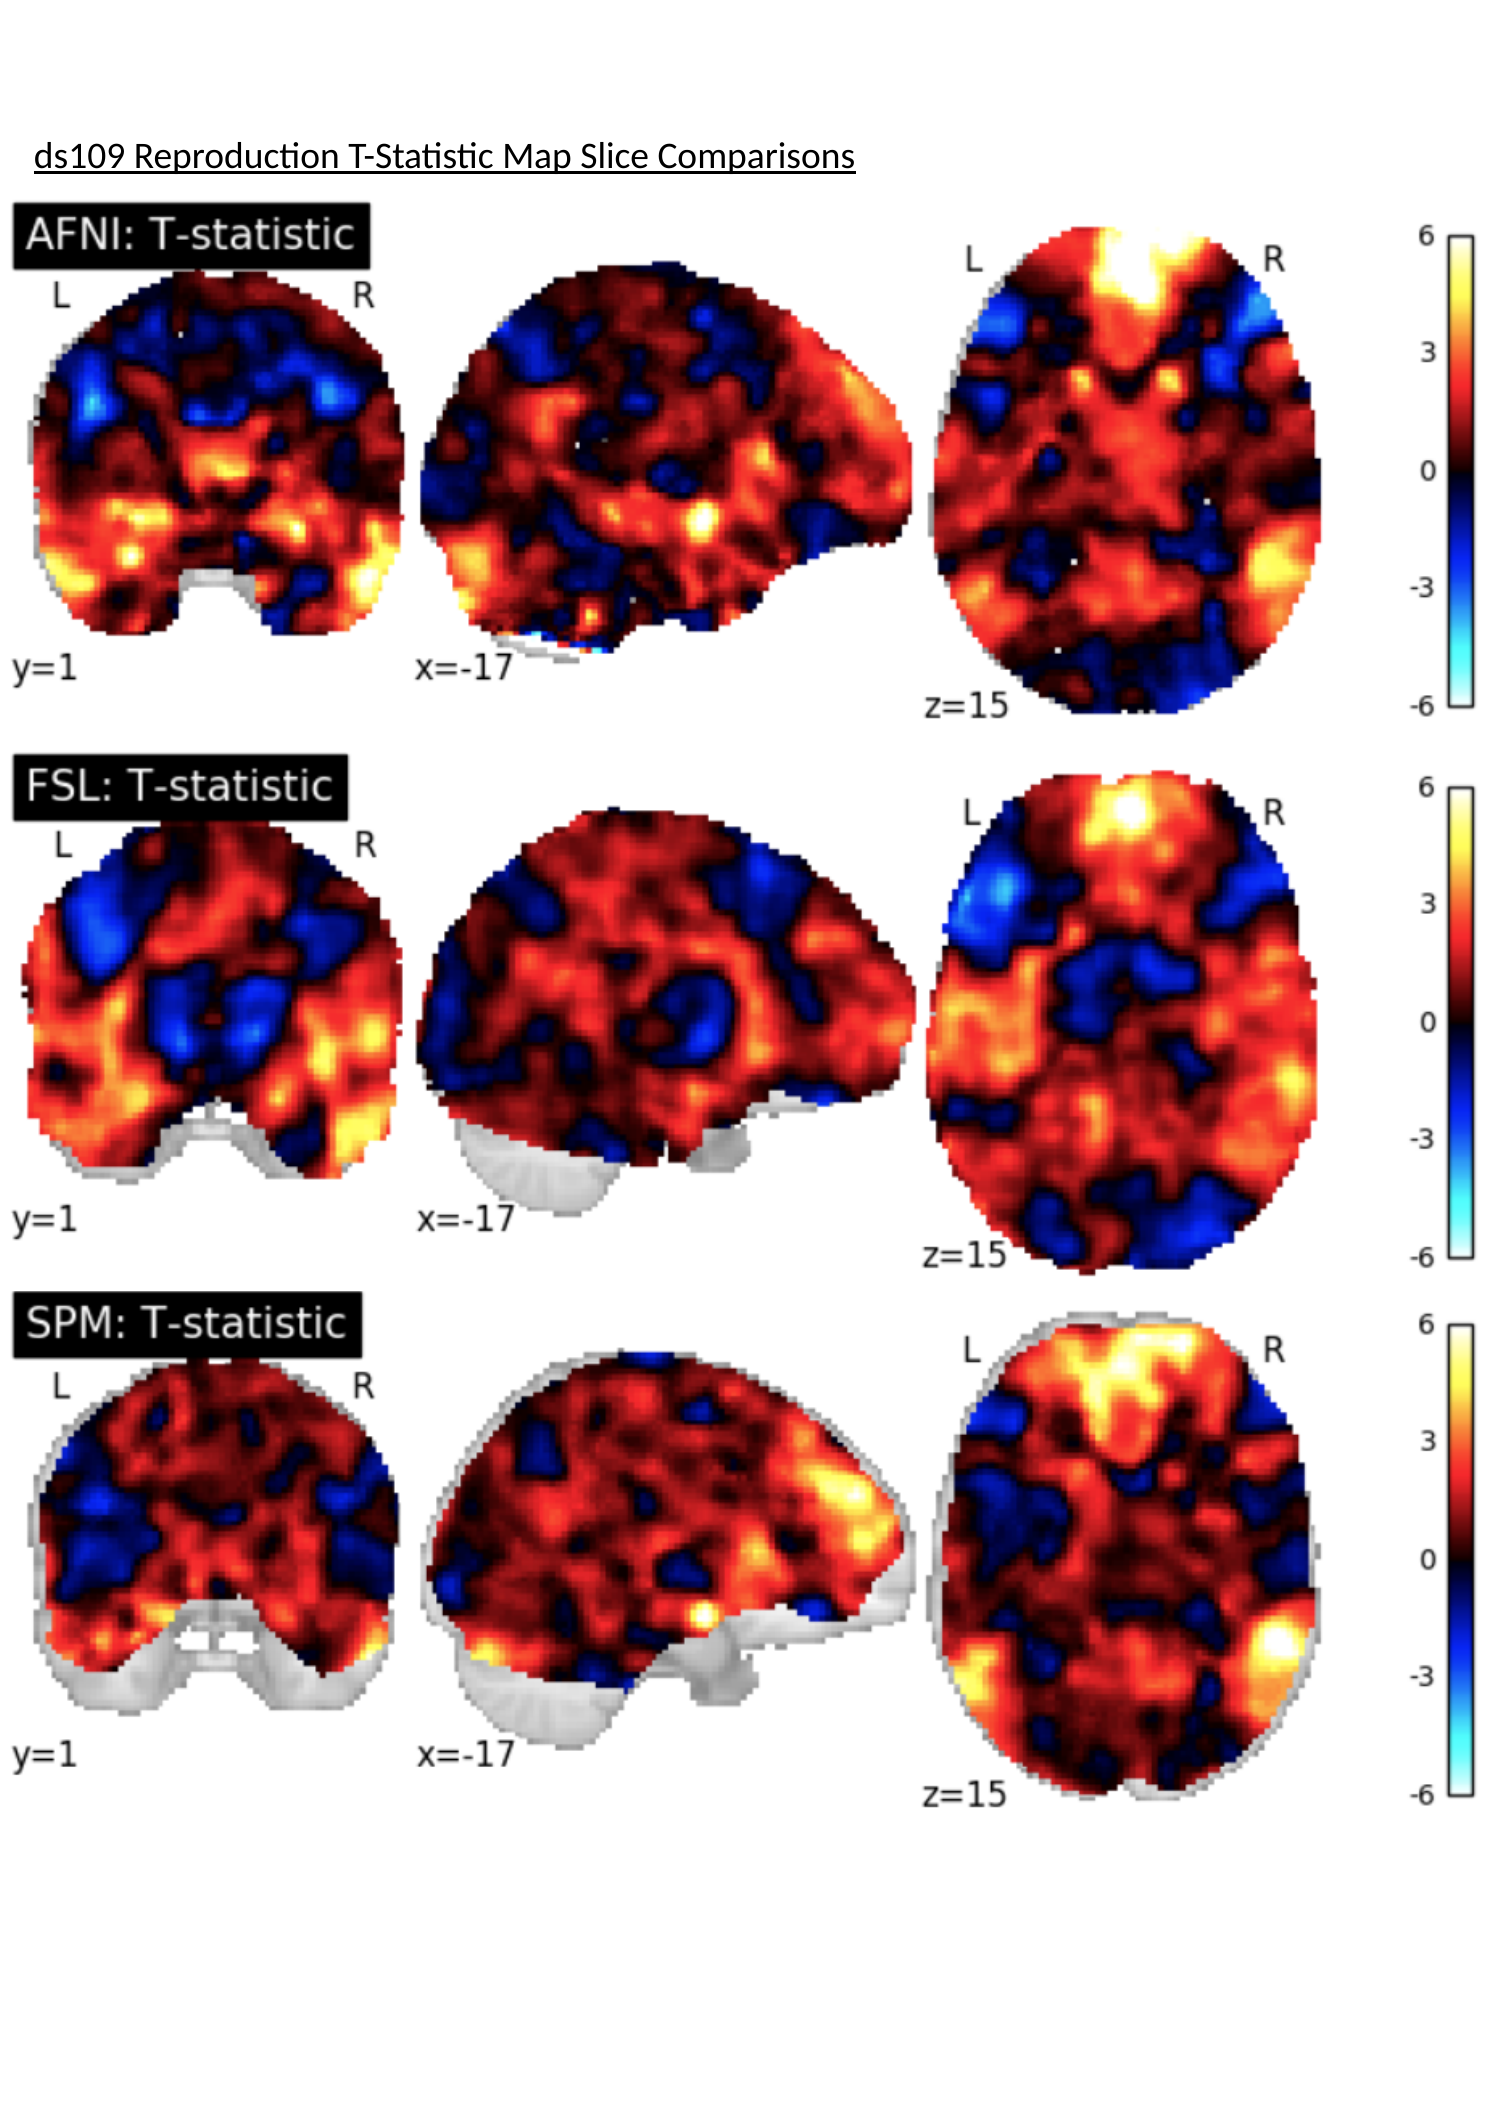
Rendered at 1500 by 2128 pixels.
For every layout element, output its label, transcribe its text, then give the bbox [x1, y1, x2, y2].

picture [0, 190, 1500, 1817]
text_box ds109 Reproduction T-Statistic Map Slice Comparisons [19, 123, 1384, 184]
